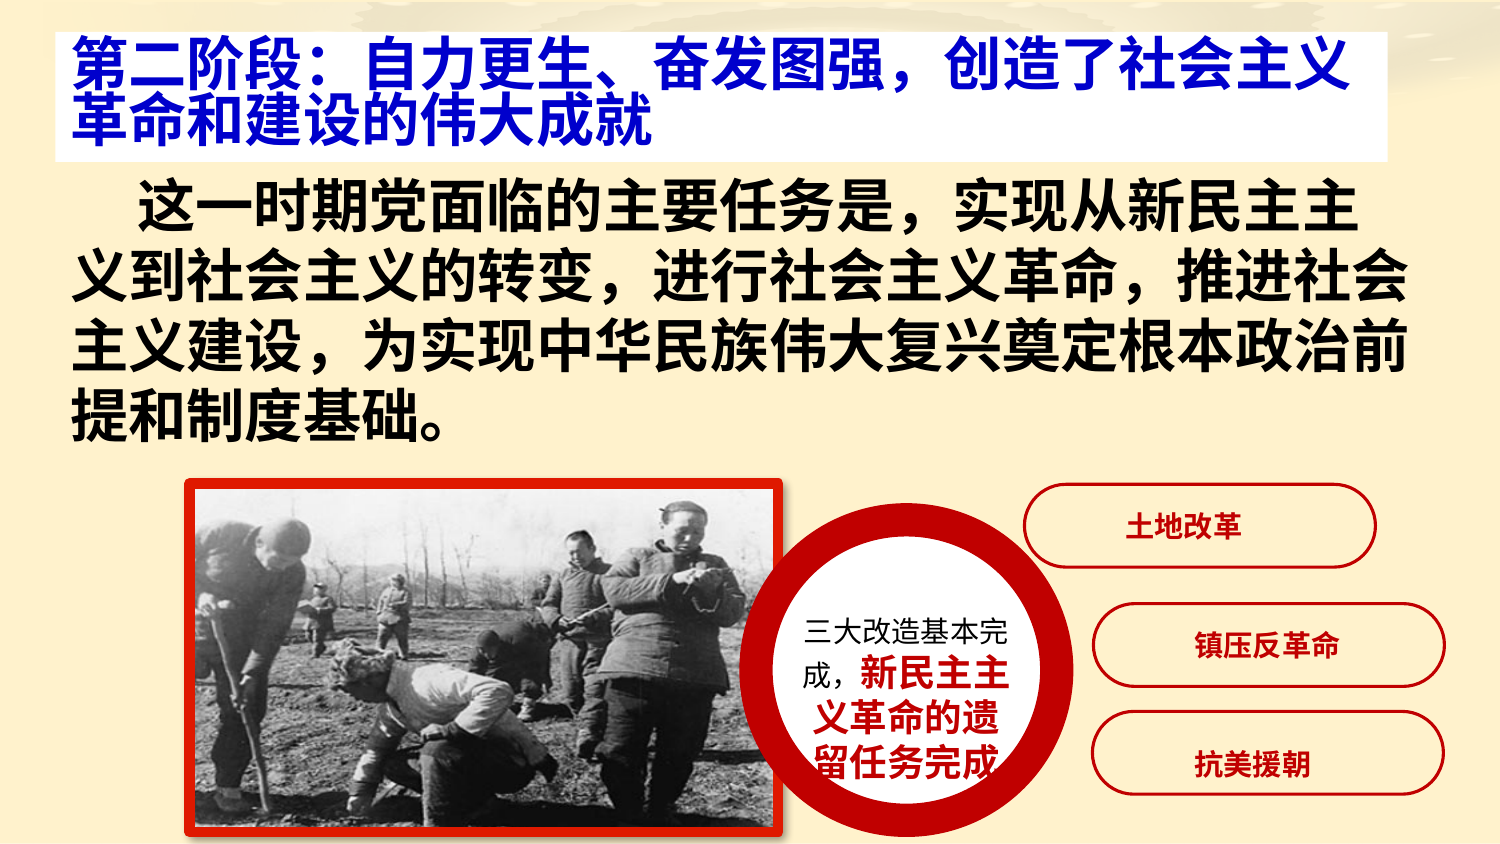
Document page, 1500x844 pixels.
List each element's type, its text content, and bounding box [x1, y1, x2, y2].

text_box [1092, 711, 1444, 795]
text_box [1093, 603, 1445, 687]
text_box 这一时期党面临的主要任务是，实现从新民主主义到社会主义的转变，进行社会主义革命，推进社会主义建设，为实现中华民族伟大复兴奠定根本政治前提和制度基础。 [55, 161, 1426, 457]
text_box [1024, 484, 1376, 568]
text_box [755, 519, 1057, 821]
text_box 第二阶段：自力更生、奋发图强，创造了社会主义革命和建设的伟大成就 [55, 31, 1388, 161]
picture [194, 488, 774, 827]
